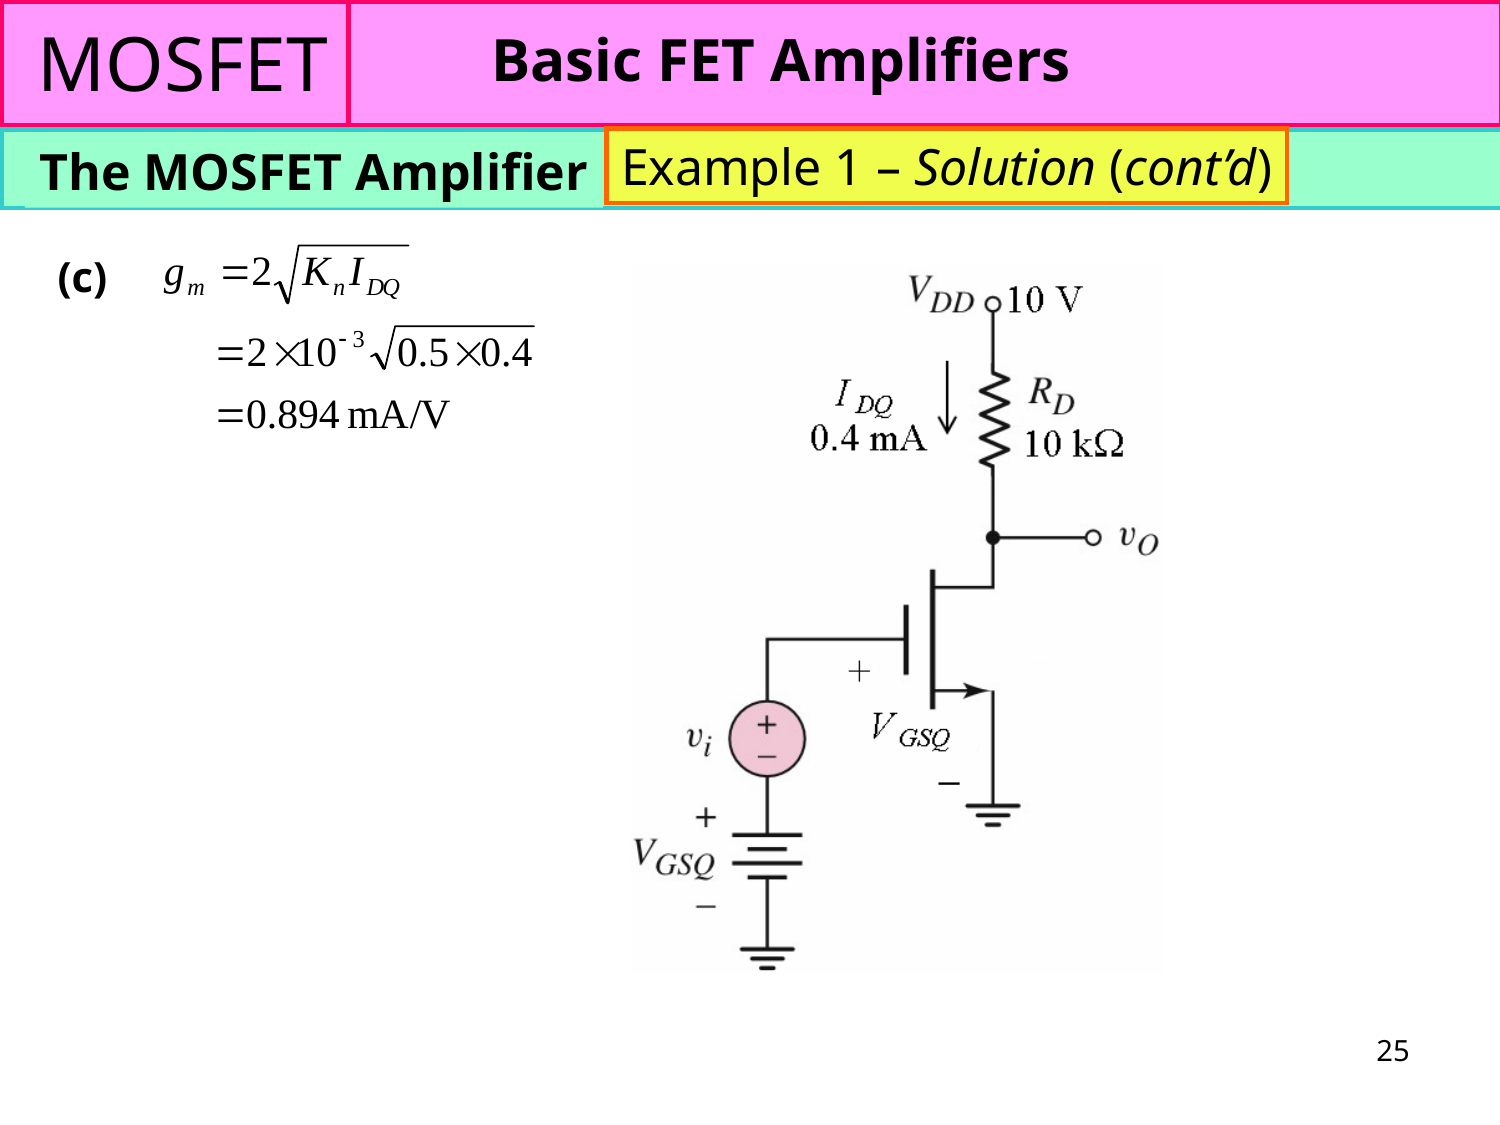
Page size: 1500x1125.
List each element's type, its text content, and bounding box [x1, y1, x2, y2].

slide_number 25 [1074, 1024, 1426, 1103]
text_box [2, 129, 1500, 208]
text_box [155, 236, 542, 440]
picture [631, 264, 1164, 974]
text_box (c) [42, 243, 123, 309]
text_box [1, 1, 348, 126]
text_box Basic FET Amplifiers [476, 15, 1087, 101]
text_box MOSFET [23, 9, 344, 115]
text_box [349, 1, 1500, 126]
text_box The MOSFET Amplifier [24, 132, 604, 208]
text_box Example 1 – Solution (cont’d) [606, 128, 1288, 204]
